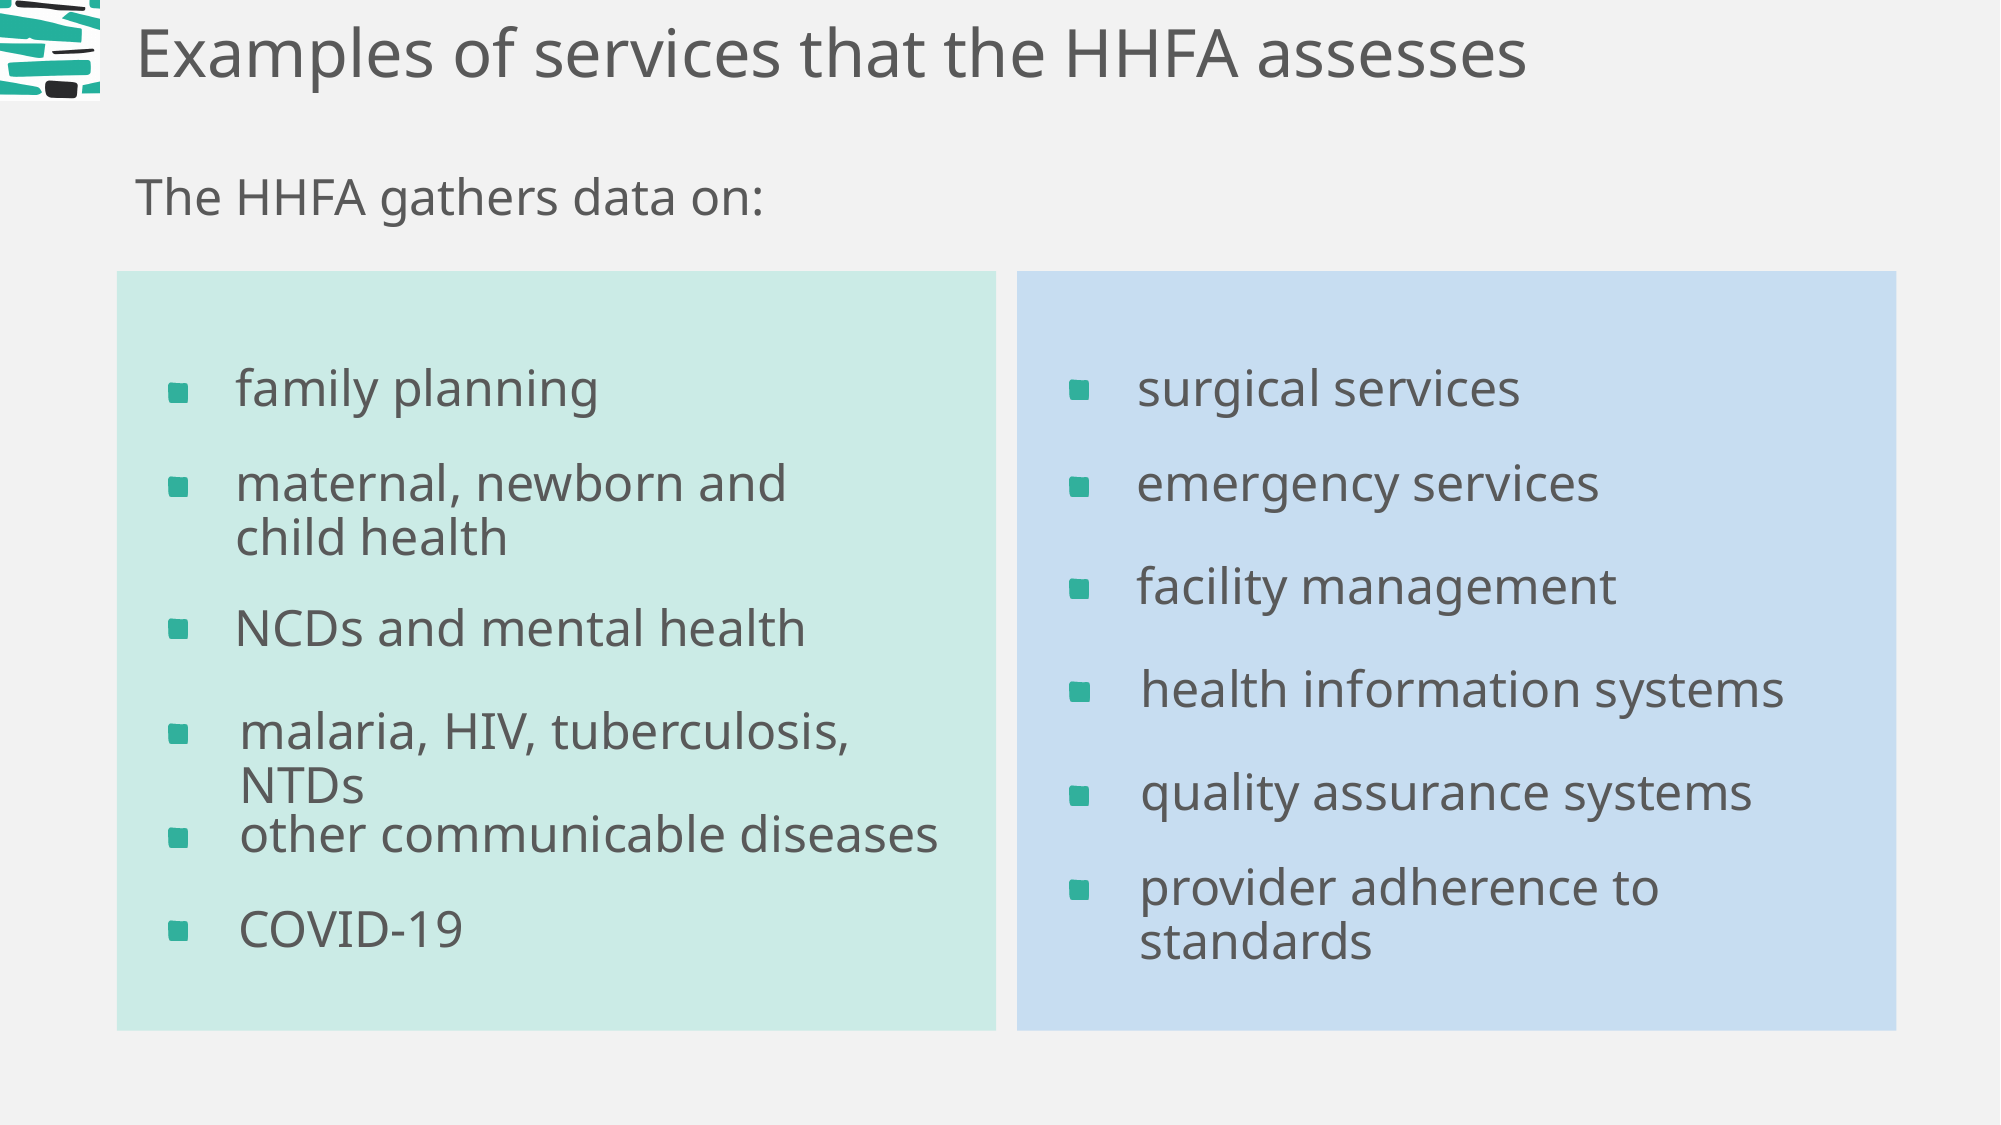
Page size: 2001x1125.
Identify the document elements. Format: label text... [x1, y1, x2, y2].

text_box surgical services [1122, 355, 1881, 425]
text_box maternal, newborn and child health [220, 450, 964, 574]
text_box quality assurance systems [1125, 759, 1869, 829]
picture [1069, 578, 1089, 599]
picture [167, 827, 188, 848]
picture [167, 618, 188, 639]
text_box other communicable diseases [224, 802, 968, 871]
picture [1069, 785, 1089, 806]
picture [1069, 879, 1089, 900]
picture [167, 723, 188, 744]
text_box emergency services [1121, 450, 1865, 520]
picture [1069, 379, 1089, 400]
text_box provider adherence to standards [1124, 854, 1885, 978]
text_box health information systems [1125, 656, 1881, 726]
picture [1069, 681, 1090, 702]
picture [168, 382, 188, 403]
text_box family planning [220, 355, 980, 425]
text_box malaria, HIV, tuberculosis, NTDs [224, 699, 980, 823]
picture [167, 476, 188, 497]
picture [1069, 476, 1089, 497]
text_box [116, 271, 997, 1031]
picture [167, 920, 188, 941]
text_box COVID-19 [223, 896, 984, 966]
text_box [0, 0, 1780, 101]
text_box facility management [1120, 553, 1881, 623]
text_box NCDs and mental health [219, 595, 980, 665]
text_box The HHFA gathers data on: [120, 164, 935, 234]
text_box [1017, 271, 1897, 1031]
